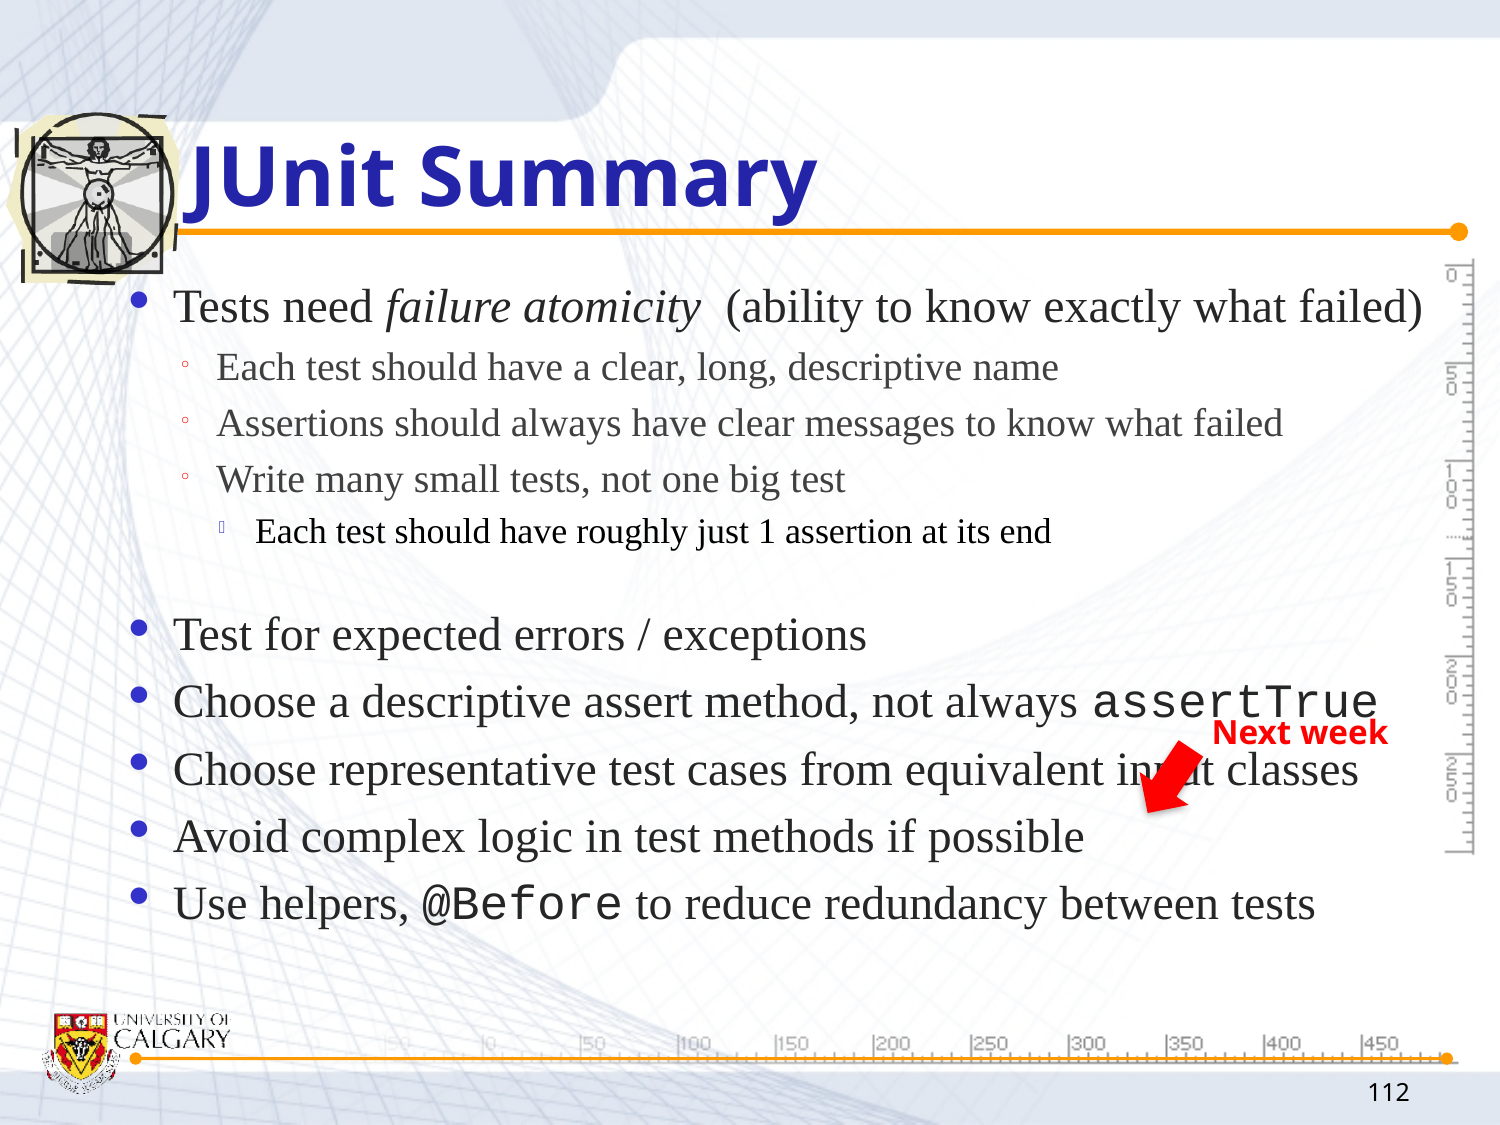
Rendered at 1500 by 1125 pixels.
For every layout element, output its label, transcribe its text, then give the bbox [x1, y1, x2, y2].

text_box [1139, 703, 1406, 820]
title JUnit Summary [174, 42, 1468, 231]
picture [0, 0, 1500, 1125]
list Tests need failure atomicity (ability to know exactly what failed) Each test should have a clear, long, descriptive name Assertions should always have clear messages to know what failed Write many small tests, not one big test Each test should have roughly just 1 assertion at its end Test for expected errors / exceptions Choose a descriptive assert method, not always assertTrue Choose representative test cases from equivalent input classes Avoid complex logic in test methods if possible Use helpers, @Before to reduce redundancy between tests [100, 266, 1448, 1024]
slide_number 112 [1112, 1051, 1426, 1118]
